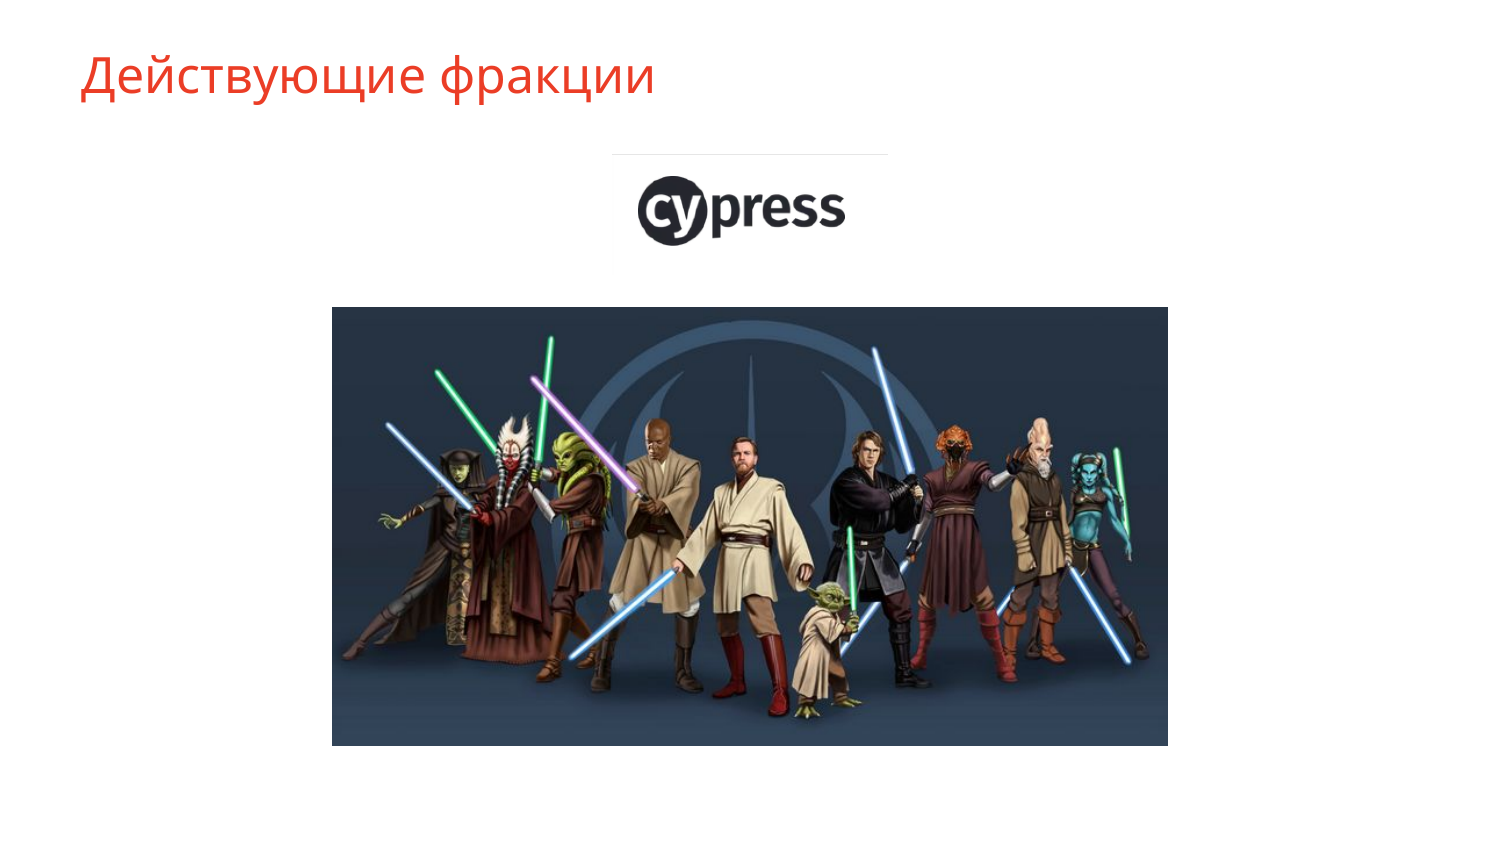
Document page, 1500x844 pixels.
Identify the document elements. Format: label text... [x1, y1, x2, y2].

text_box Действующие фракции [81, 28, 806, 119]
picture [332, 307, 1168, 747]
picture [611, 152, 889, 275]
